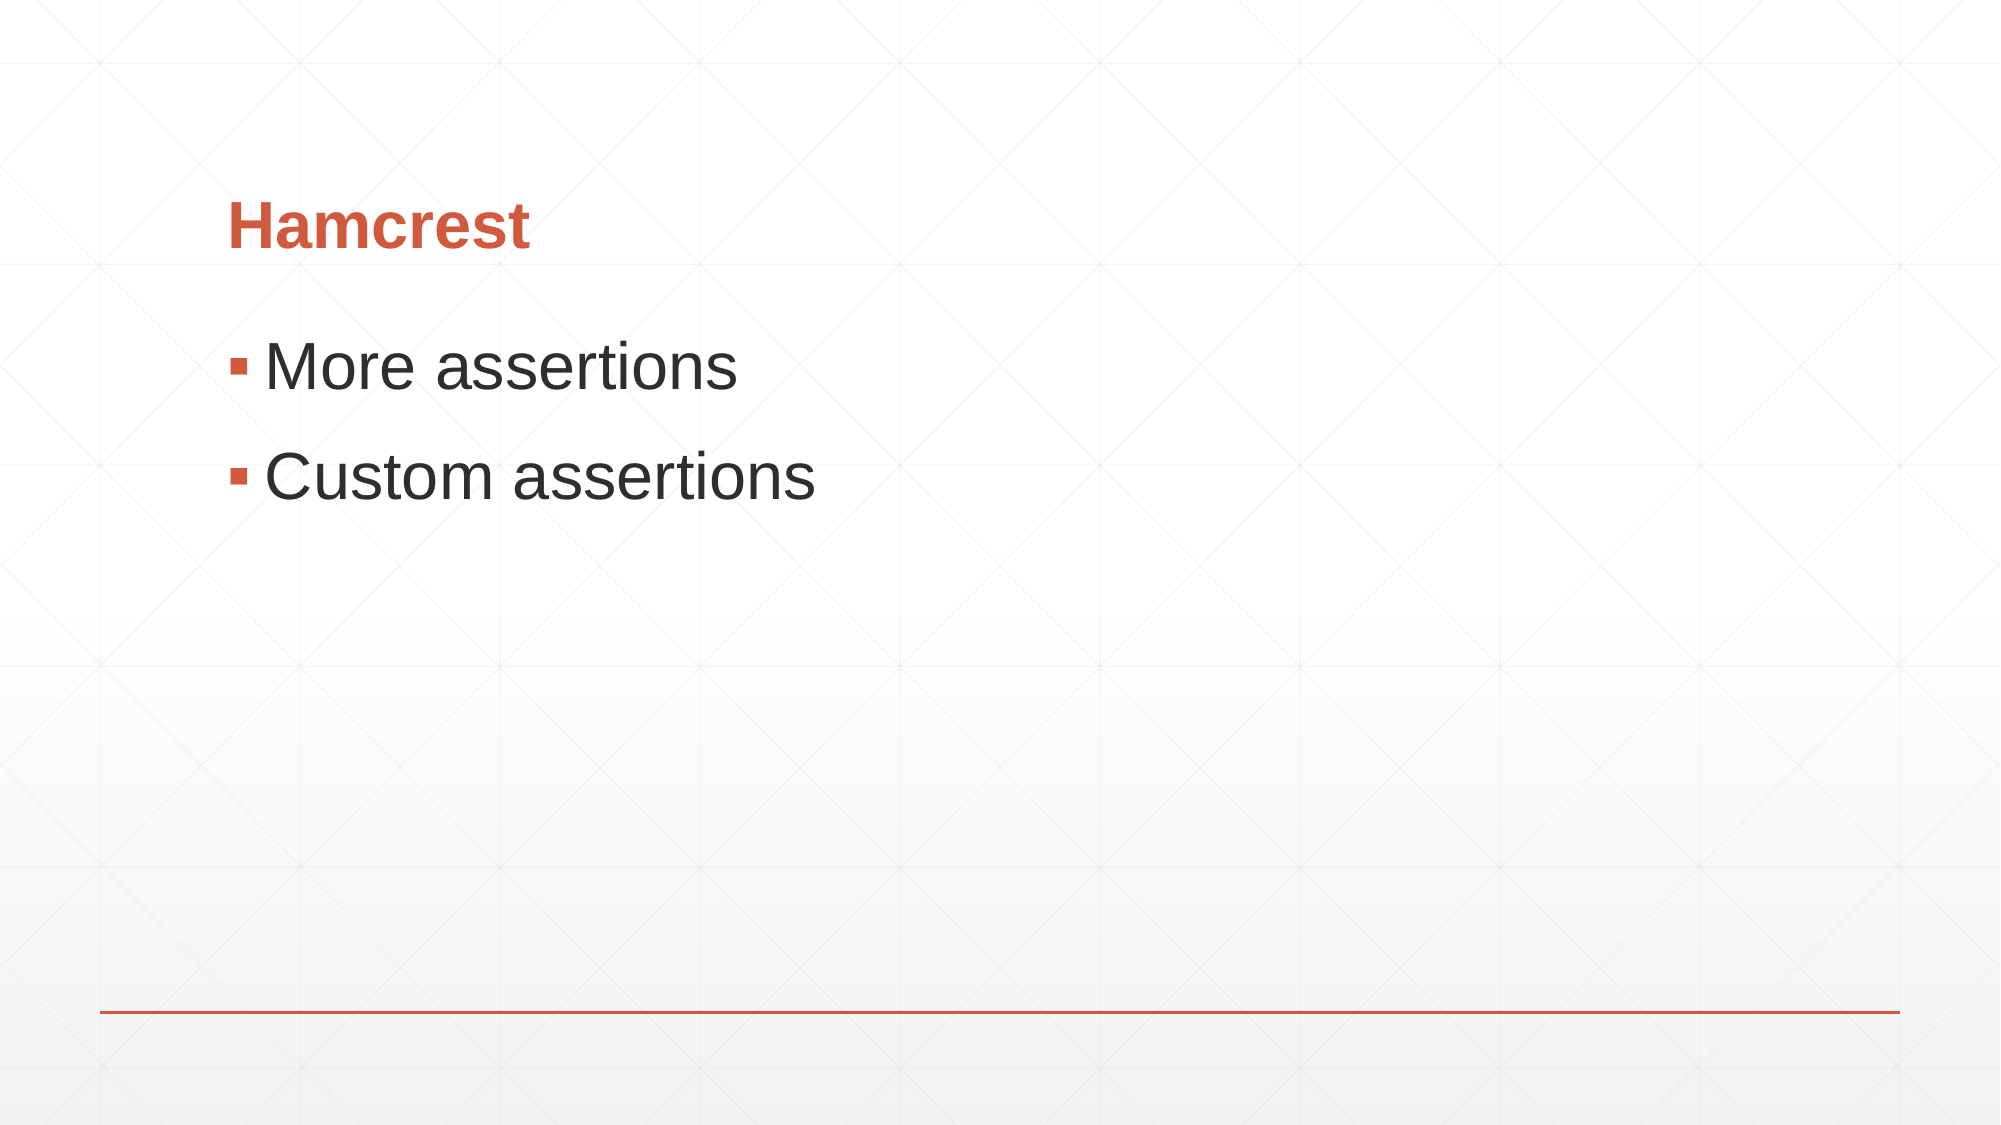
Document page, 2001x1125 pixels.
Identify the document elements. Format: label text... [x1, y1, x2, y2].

title Hamcrest [212, 82, 1788, 271]
list More assertions Custom assertions [212, 324, 1788, 950]
